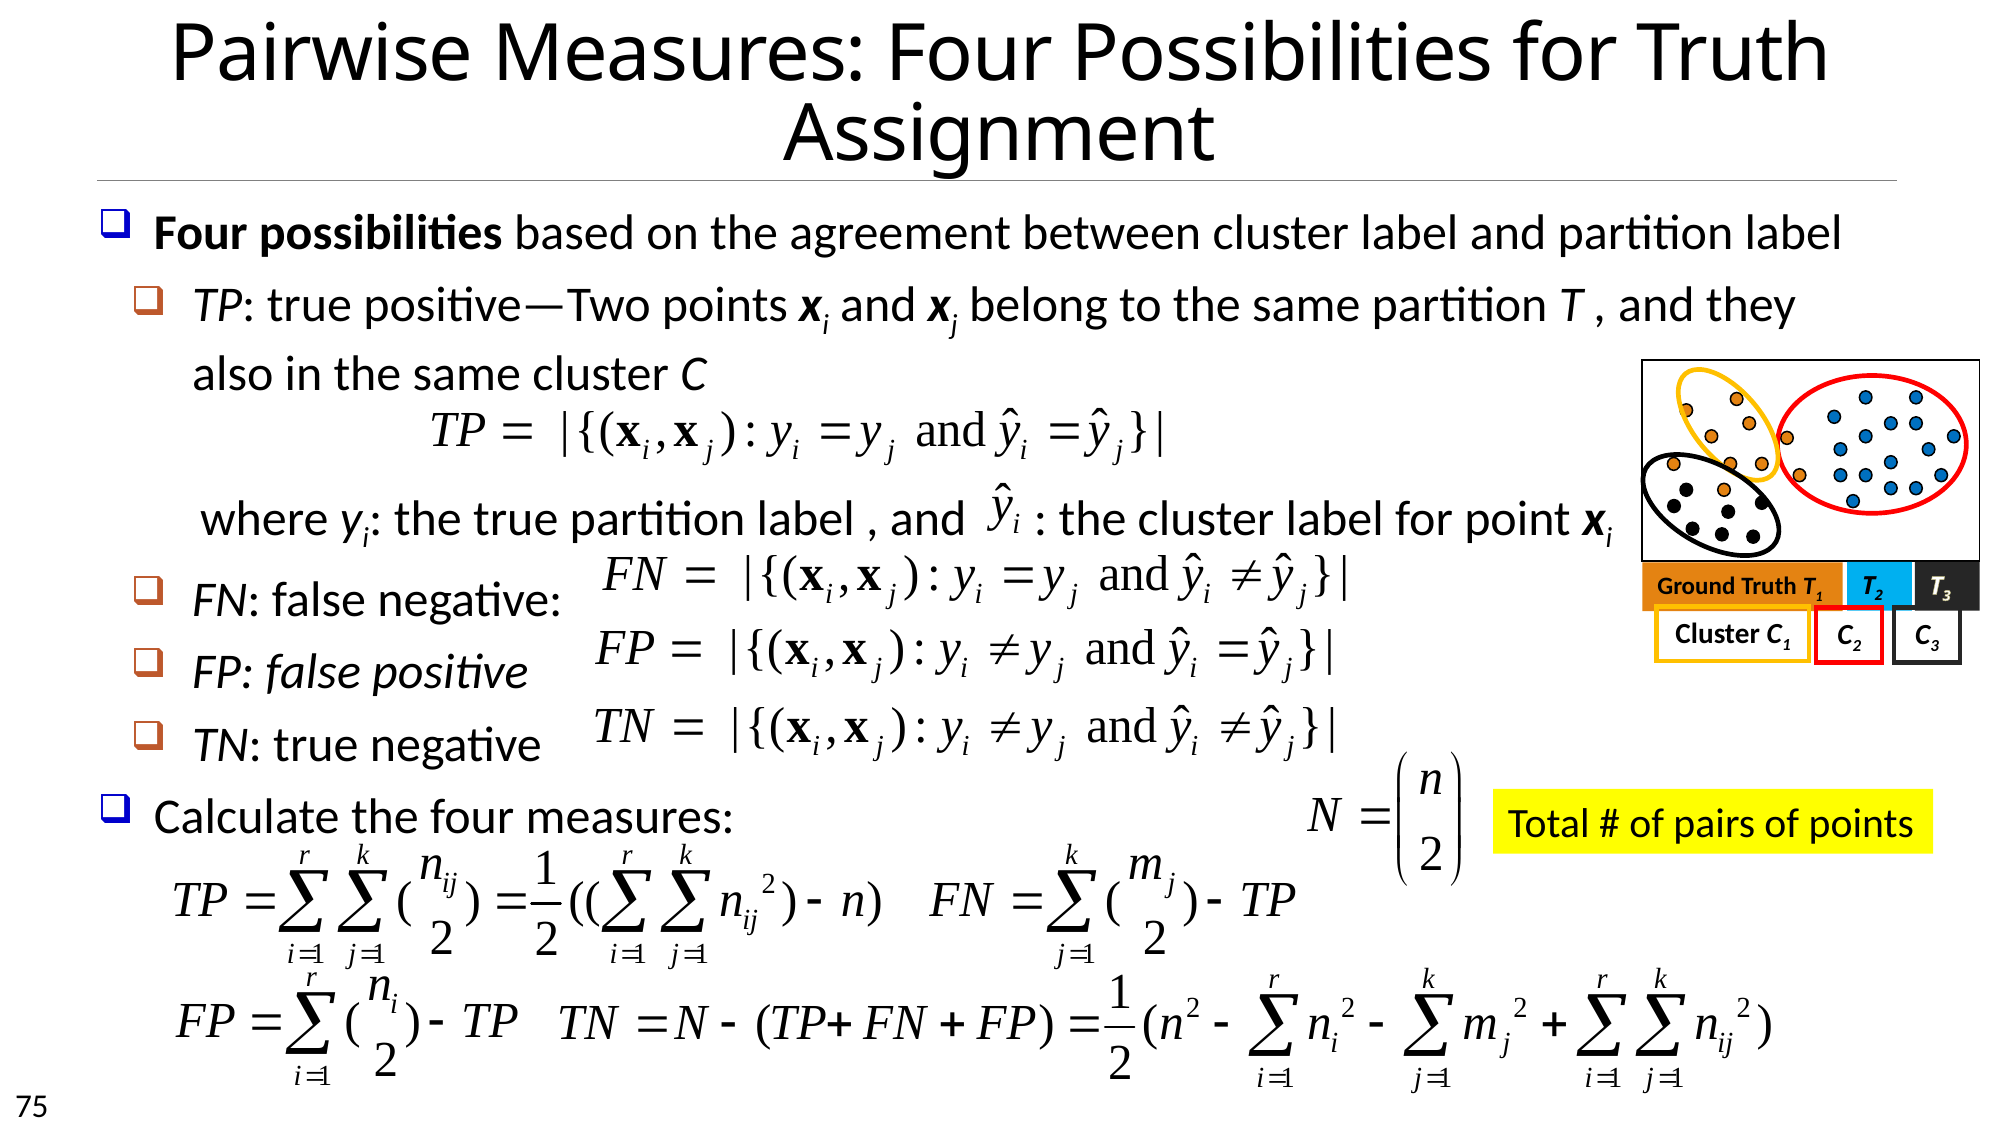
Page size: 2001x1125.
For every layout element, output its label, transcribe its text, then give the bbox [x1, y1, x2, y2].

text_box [585, 613, 1341, 695]
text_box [593, 539, 1356, 621]
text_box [423, 395, 1171, 476]
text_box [551, 955, 1782, 1104]
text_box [1296, 742, 1479, 896]
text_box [166, 953, 528, 1098]
text_box Four possibilities based on the agreement between cluster label and partition label TP: true positive—Two points xi and xj belong to the same partition T , and they also in the same cluster C where yi: the true partition label , and : the cluster label for point xi FN: false negative: FP: false positive TN: true negative Calculate the four measures: [82, 191, 1867, 1088]
text_box Total # of pairs of points [1493, 788, 1934, 854]
title Pairwise Measures: Four Possibilities for Truth Assignment [0, 46, 2000, 147]
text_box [919, 831, 1306, 952]
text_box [970, 470, 1029, 536]
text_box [587, 699, 1346, 773]
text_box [166, 831, 892, 980]
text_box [1635, 357, 1981, 659]
